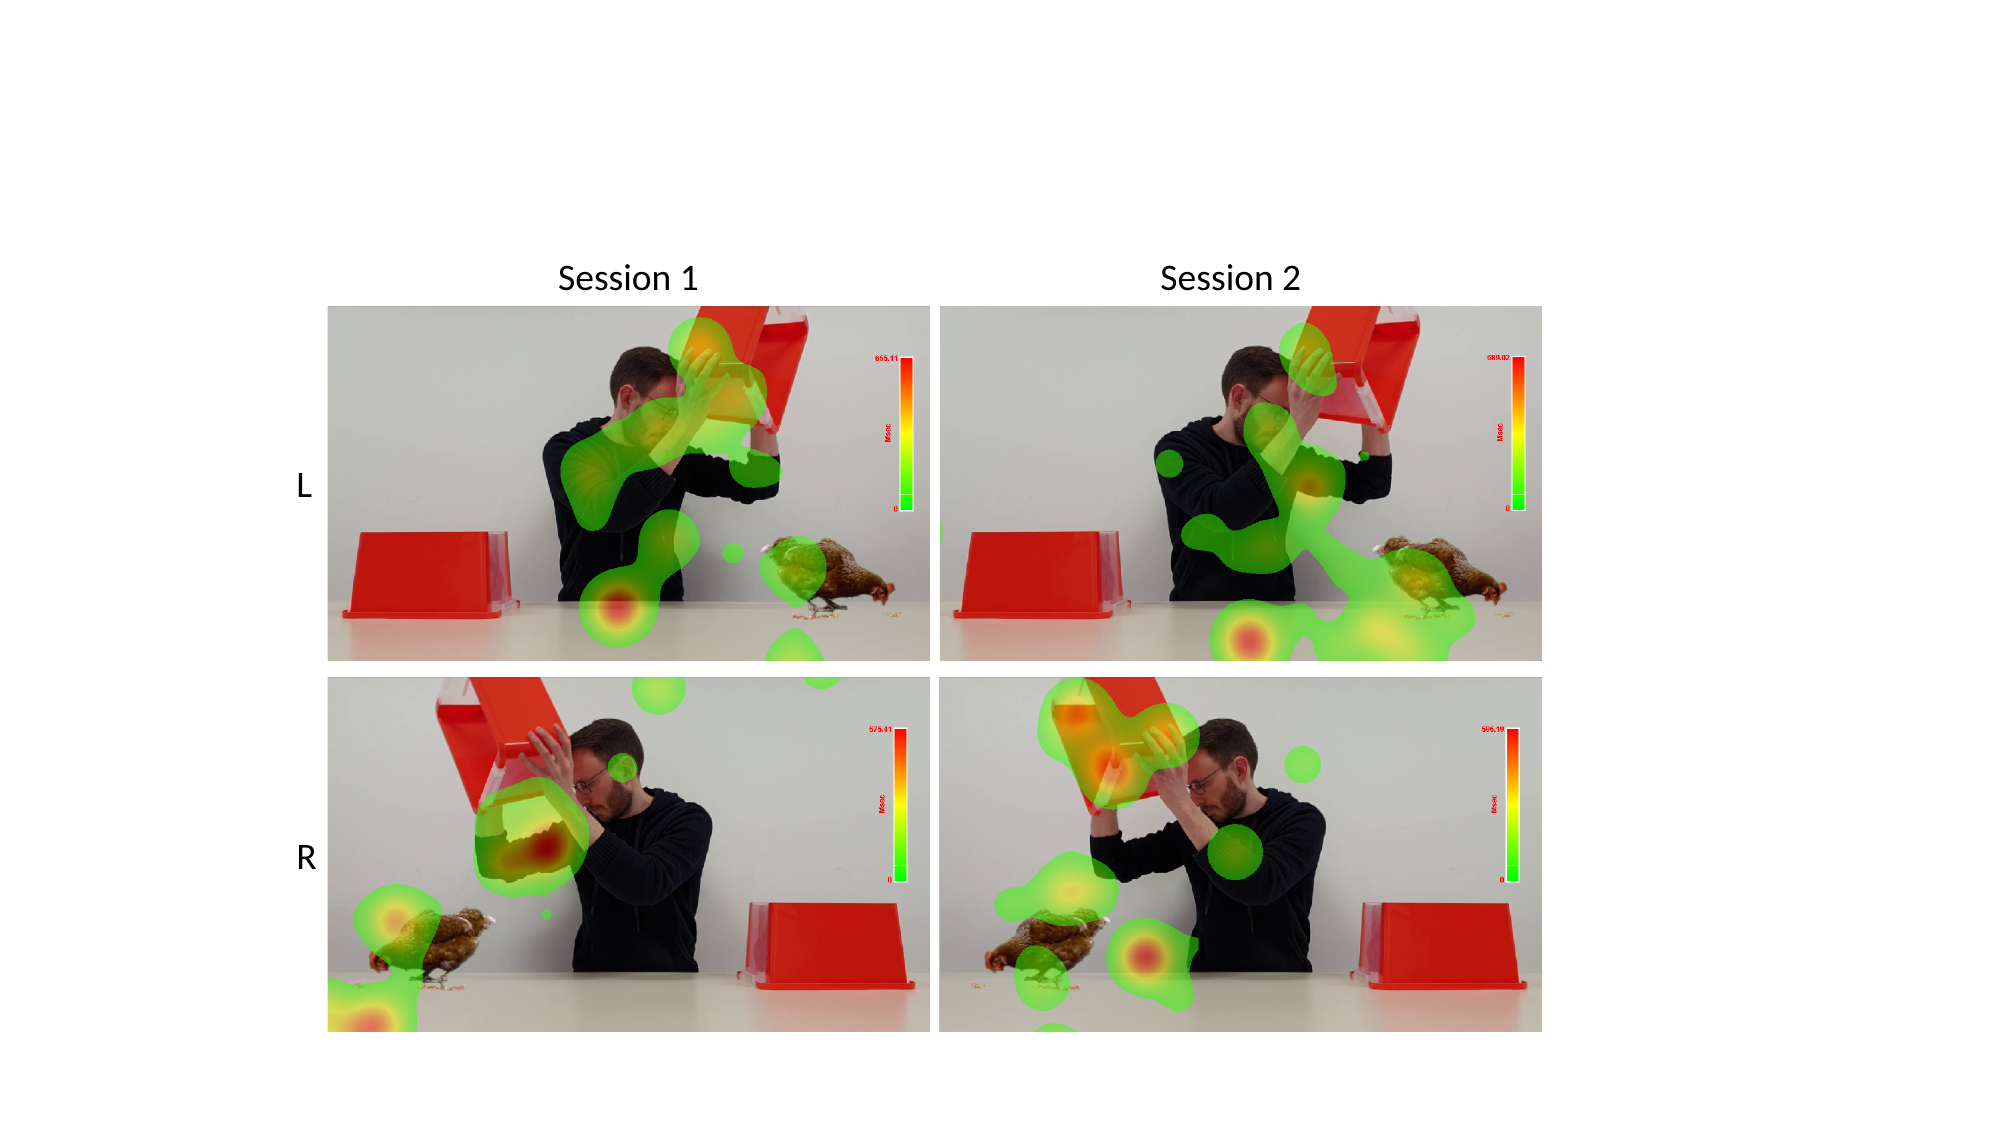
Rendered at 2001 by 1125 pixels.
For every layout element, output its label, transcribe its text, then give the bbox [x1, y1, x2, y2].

picture [327, 677, 930, 1032]
picture [327, 306, 930, 661]
text_box L [281, 453, 327, 513]
picture [939, 306, 1542, 661]
text_box Session 1 [543, 245, 715, 306]
text_box Session 2 [1145, 245, 1317, 306]
text_box R [281, 824, 327, 885]
picture [939, 677, 1542, 1032]
